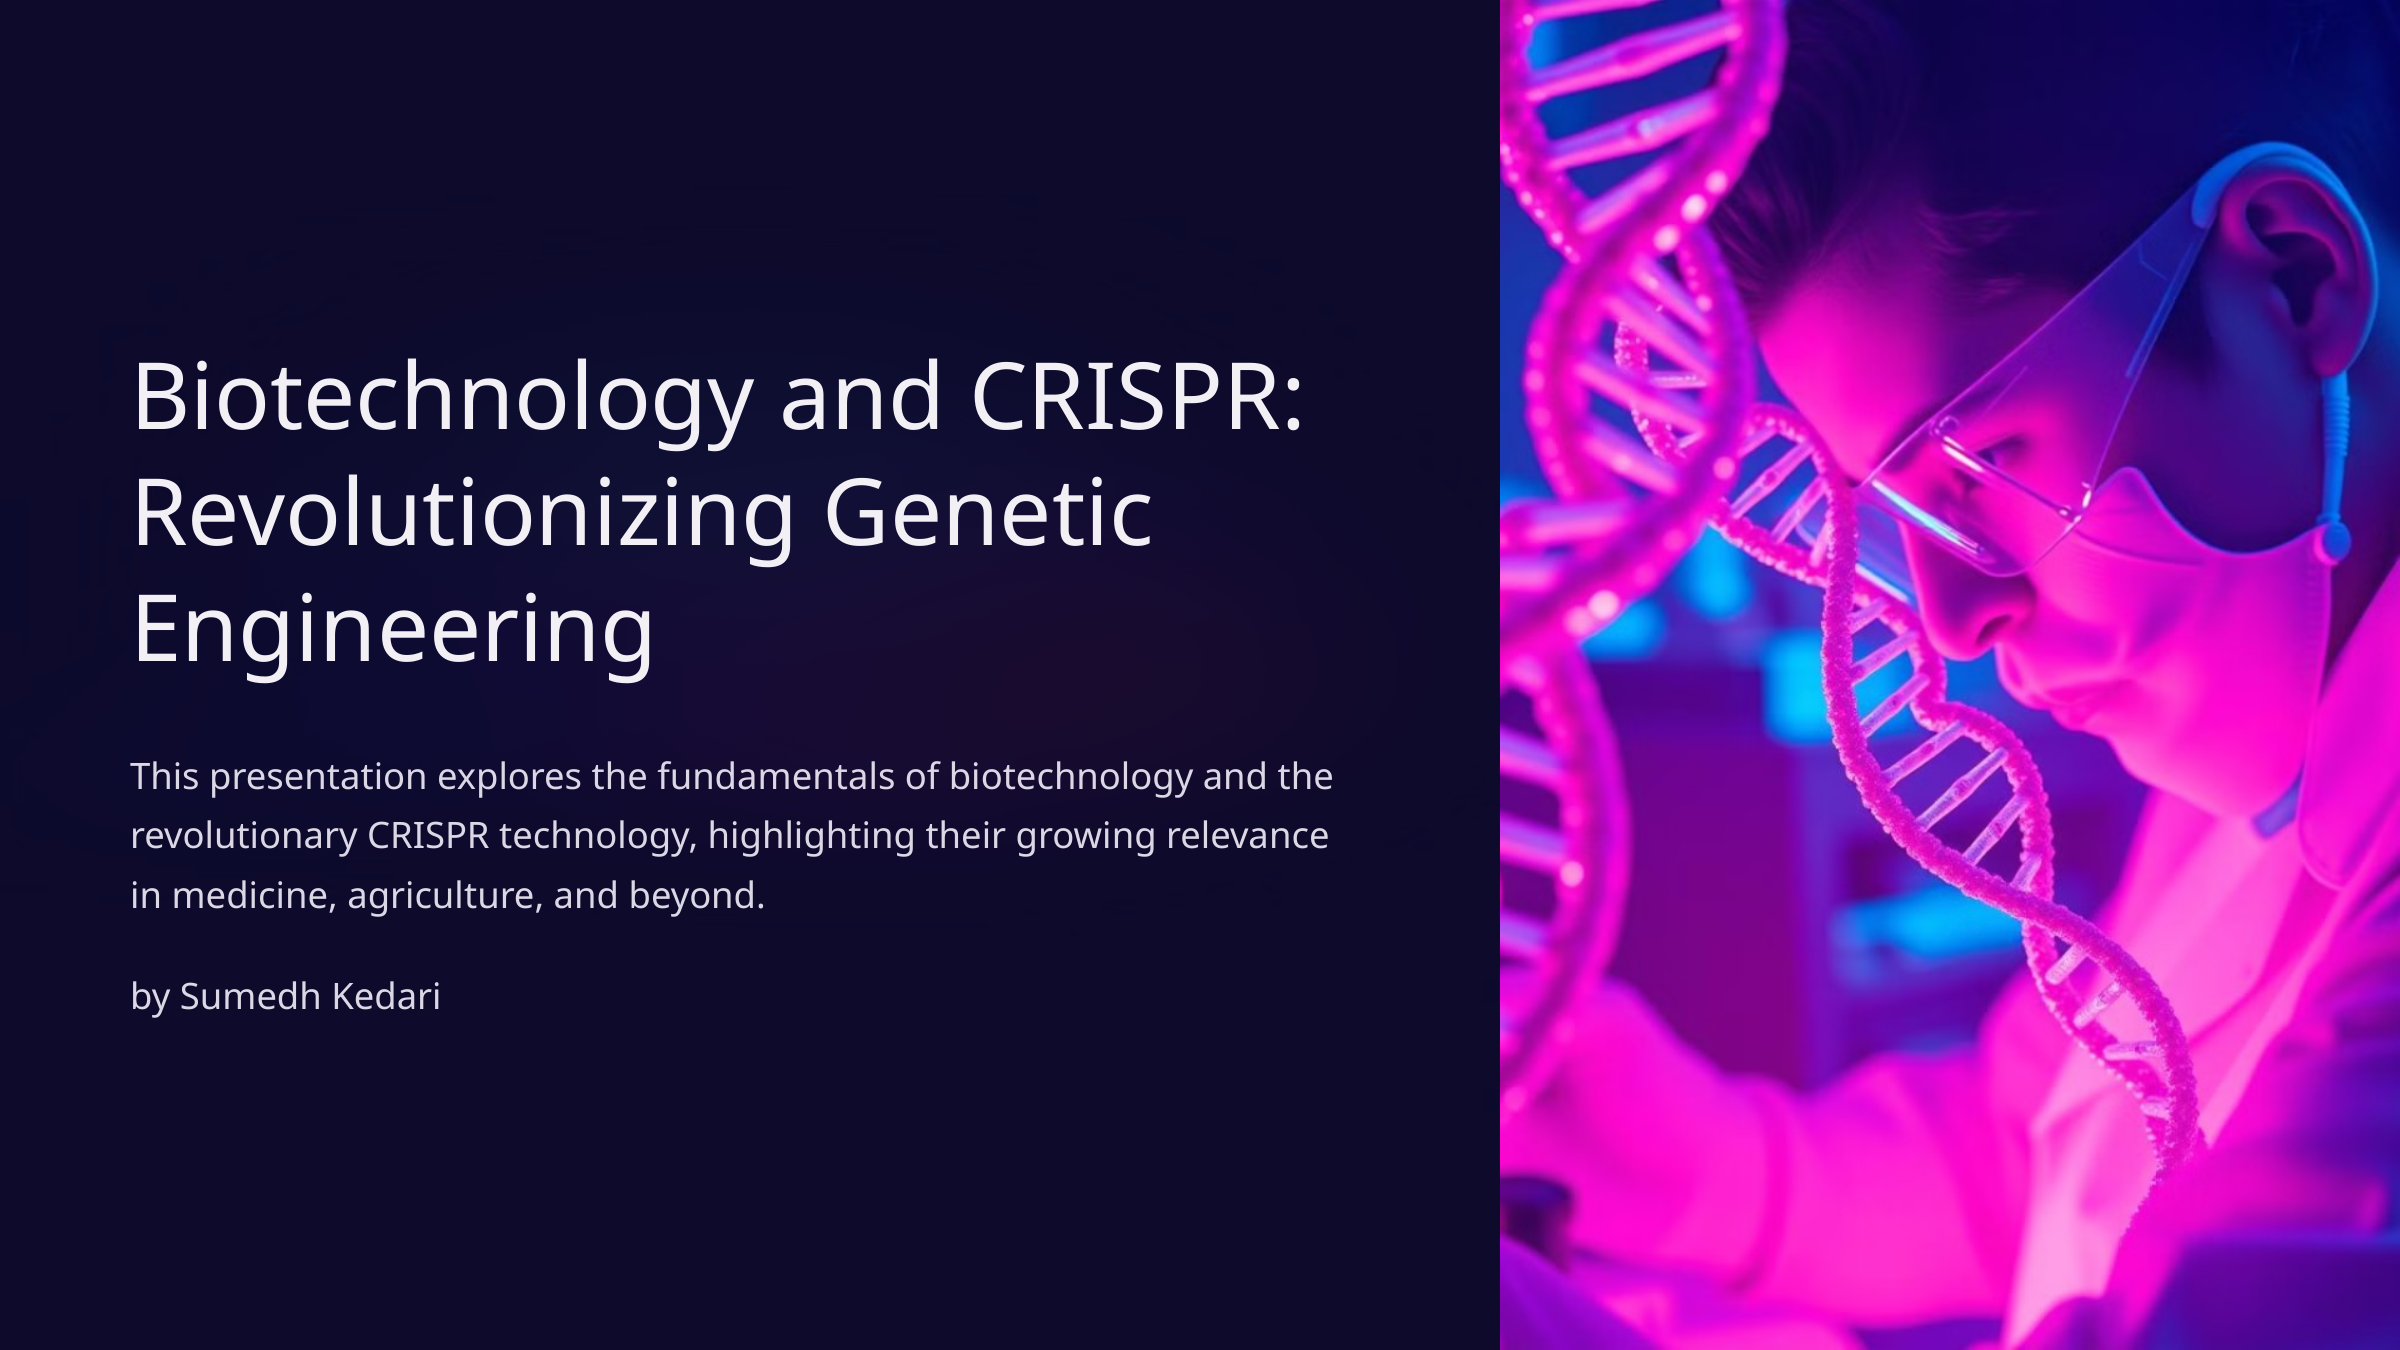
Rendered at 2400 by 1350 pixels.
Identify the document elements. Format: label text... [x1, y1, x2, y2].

picture [1499, 0, 2400, 1350]
text_box This presentation explores the fundamentals of biotechnology and the revolutionary CRISPR technology, highlighting their growing relevance in medicine, agriculture, and beyond. [130, 737, 1370, 916]
text_box by Sumedh Kedari [130, 957, 1370, 1018]
text_box Biotechnology and CRISPR: Revolutionizing Genetic Engineering [130, 332, 1370, 682]
